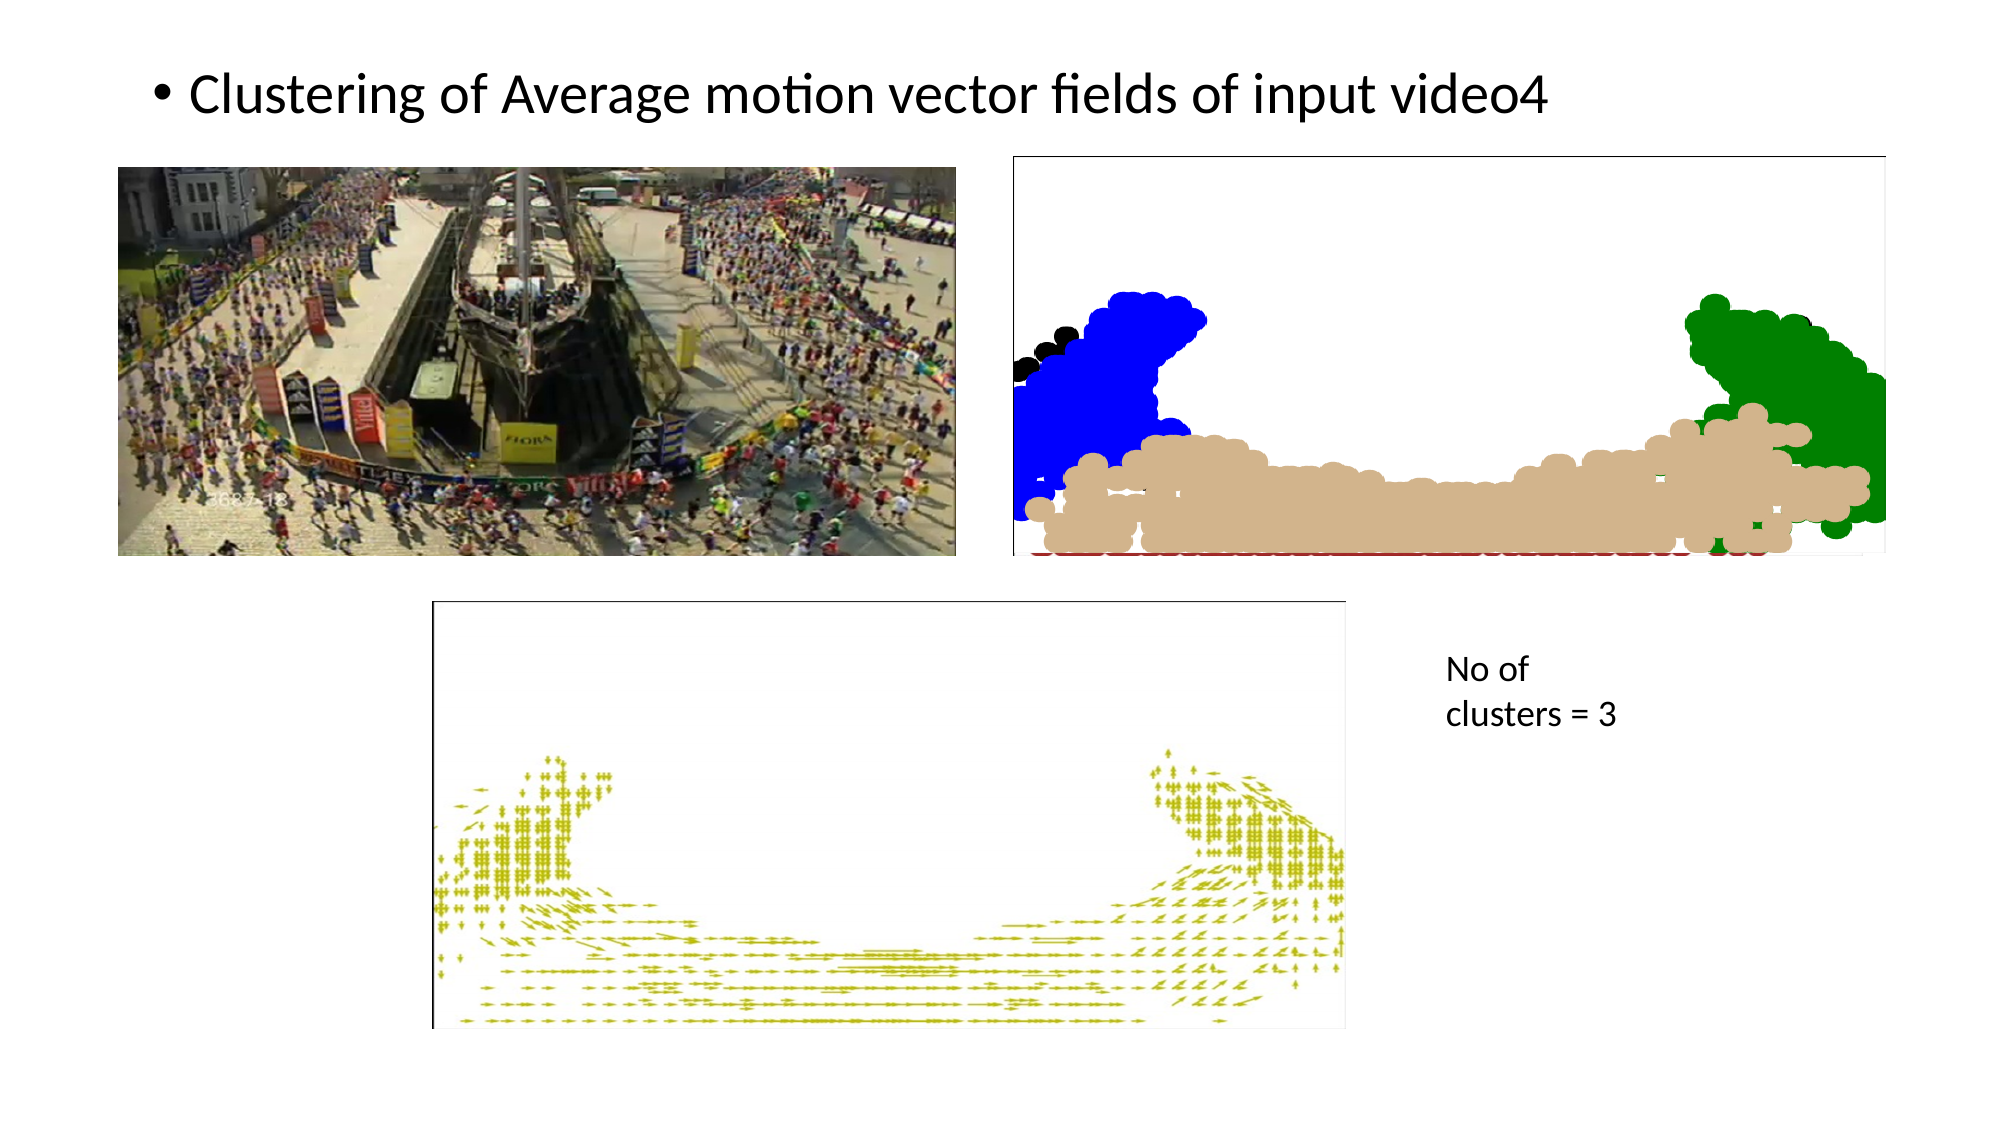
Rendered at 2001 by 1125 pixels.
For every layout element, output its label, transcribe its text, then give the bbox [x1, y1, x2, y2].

list Clustering of Average motion vector fields of input video4 [137, 56, 1863, 1012]
picture [1013, 156, 1886, 556]
picture [432, 601, 1346, 1029]
text_box No of clusters = 3 [1431, 636, 1669, 742]
picture [118, 167, 956, 556]
